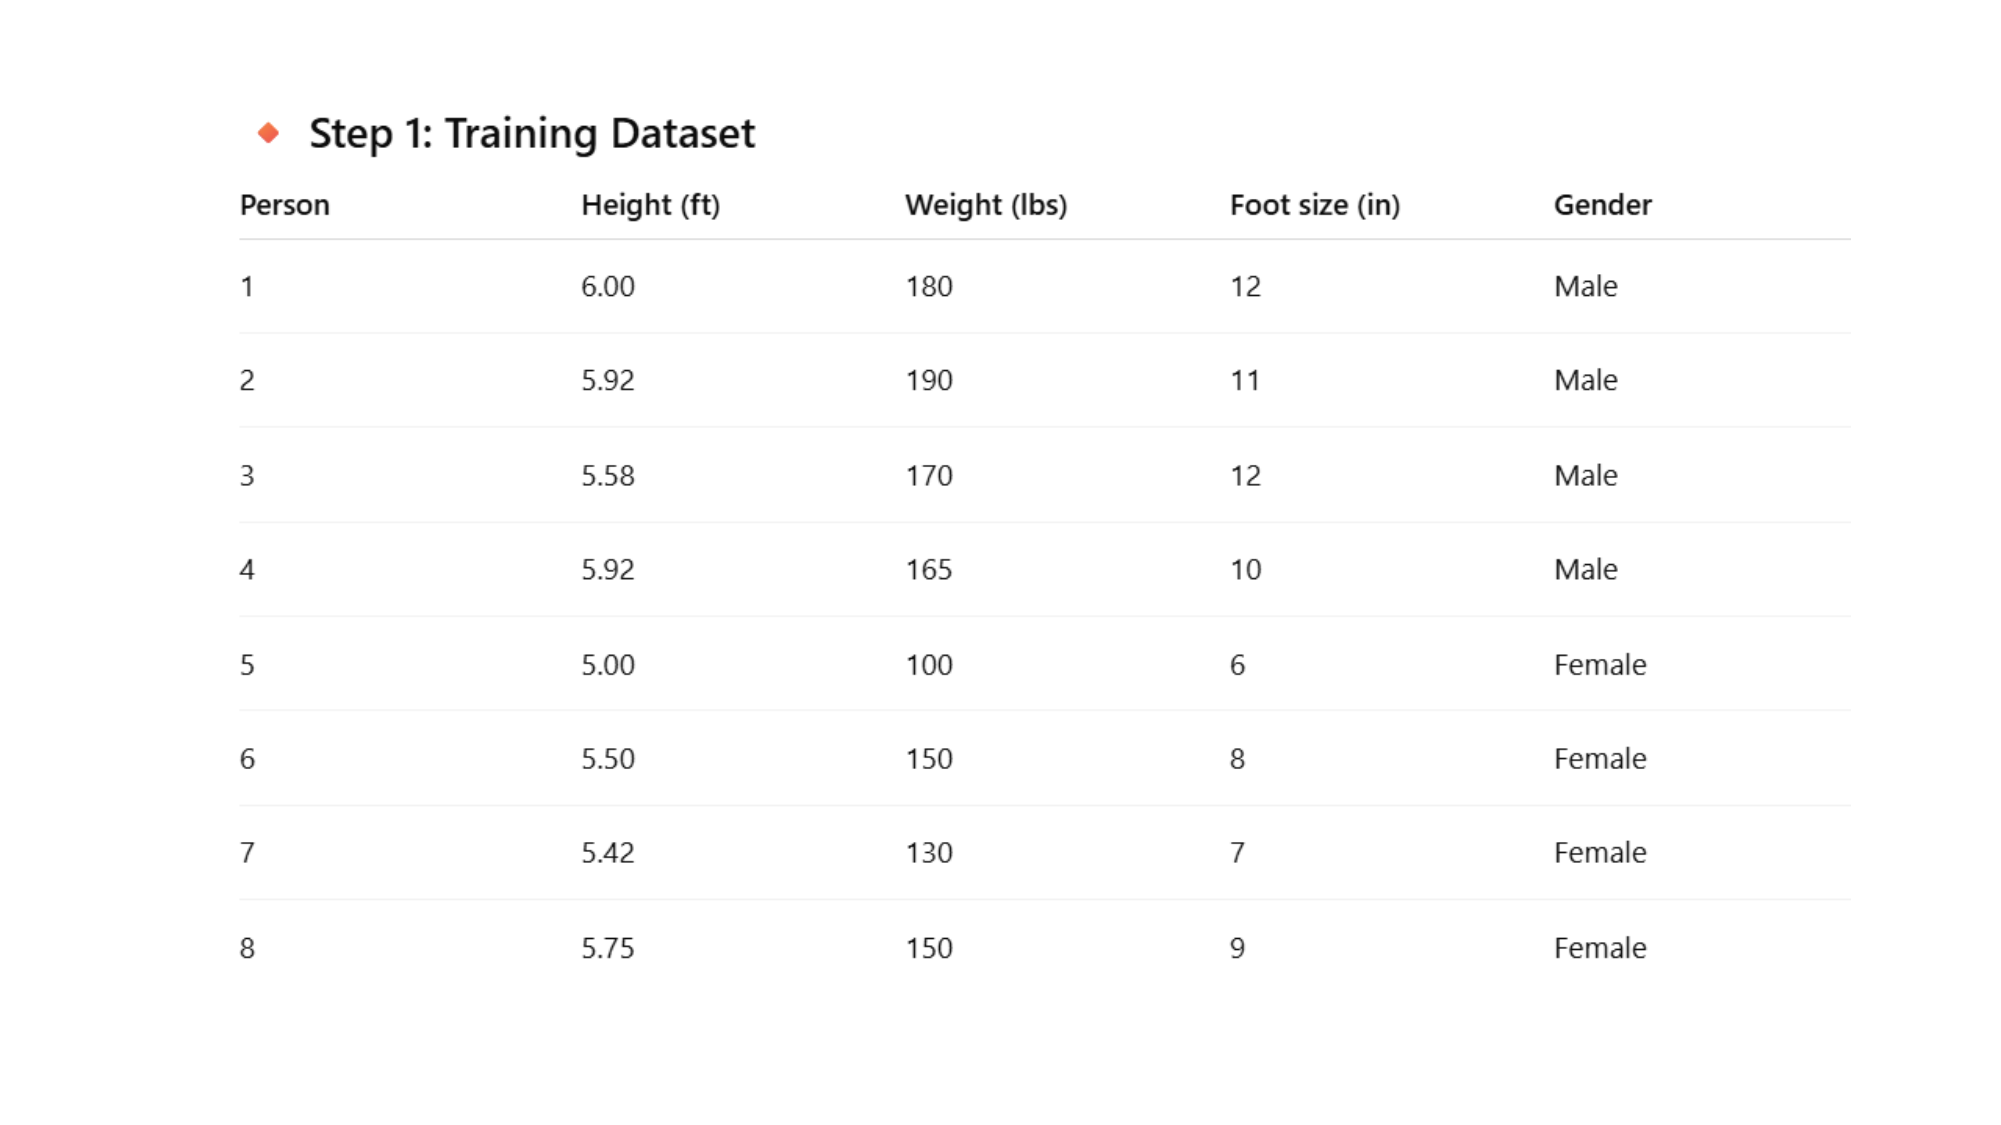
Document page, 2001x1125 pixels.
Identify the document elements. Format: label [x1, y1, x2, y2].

picture [149, 90, 1851, 1035]
